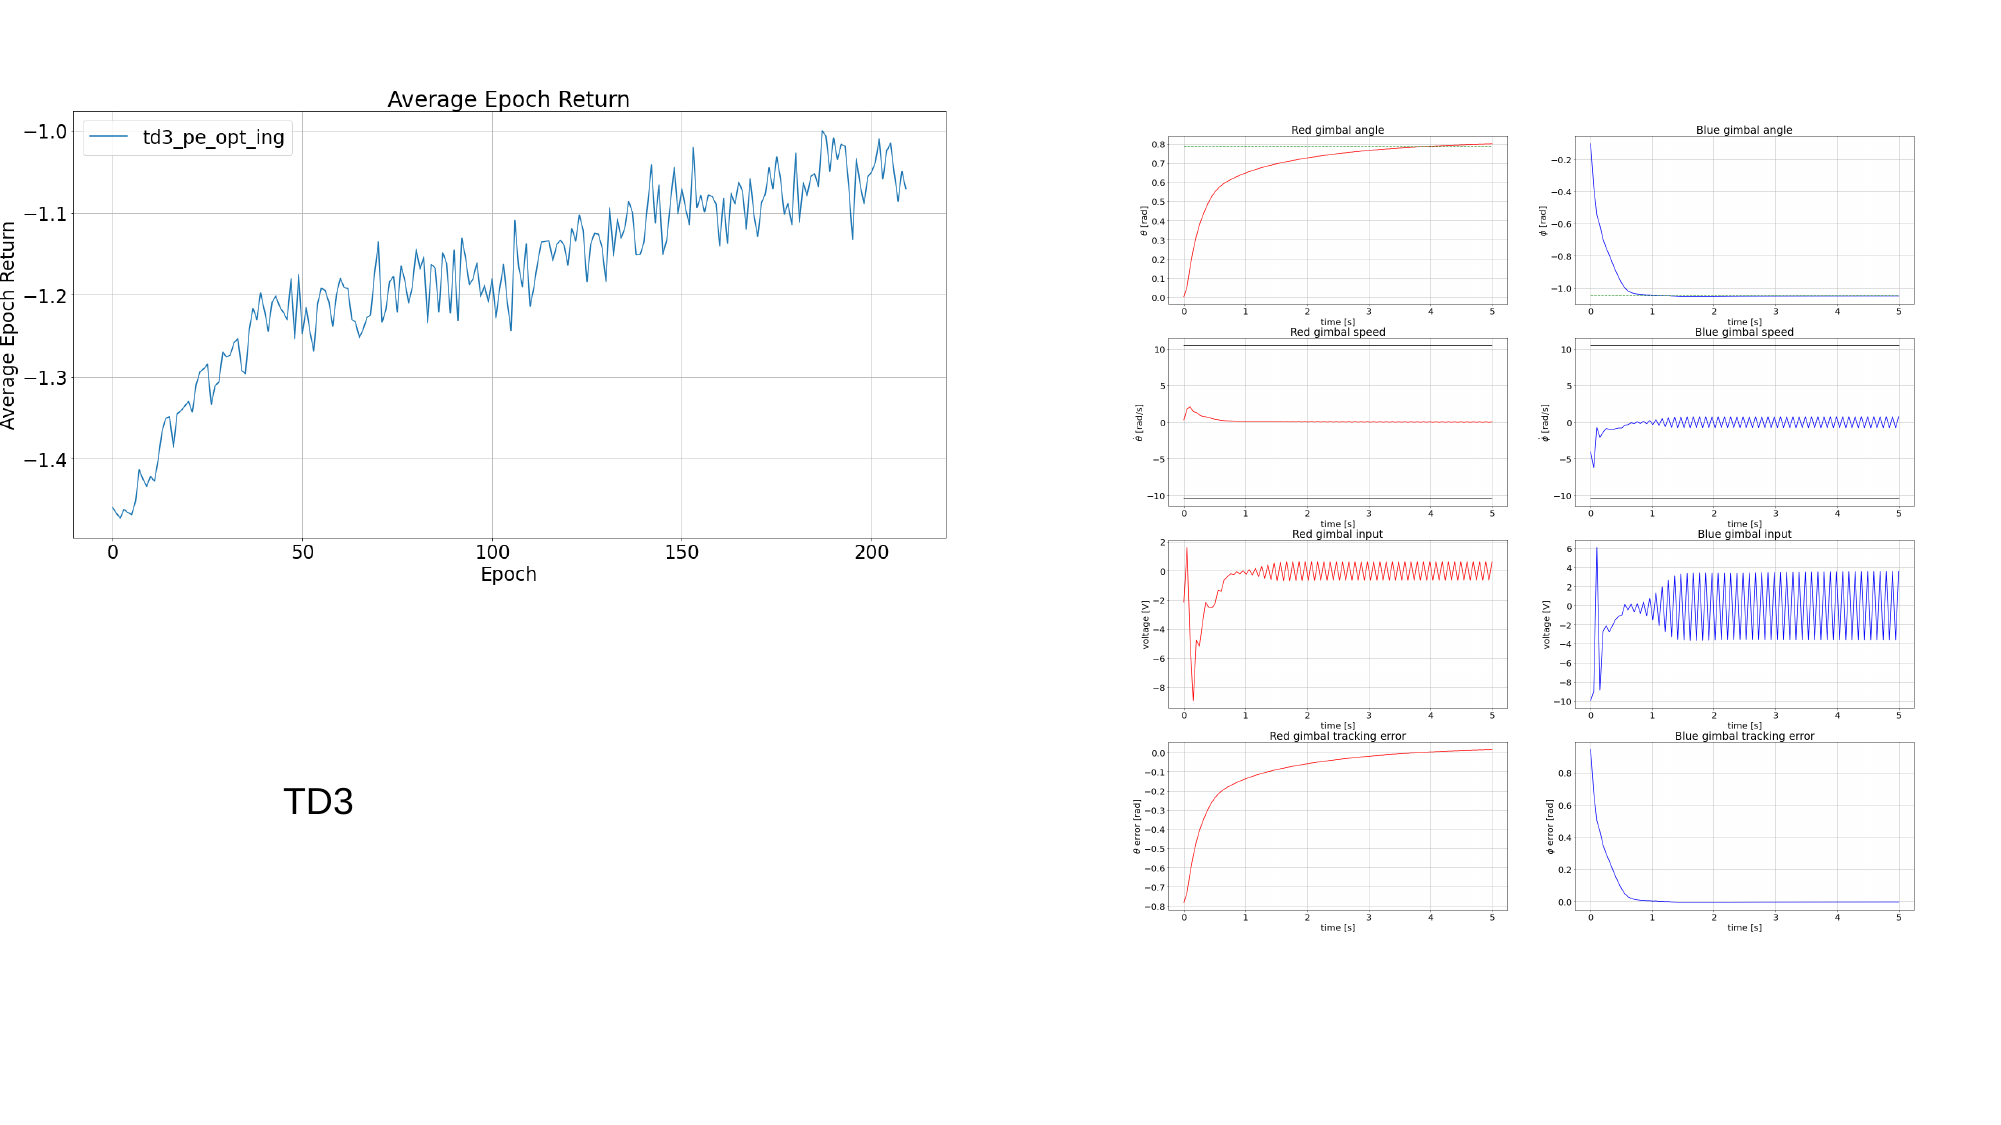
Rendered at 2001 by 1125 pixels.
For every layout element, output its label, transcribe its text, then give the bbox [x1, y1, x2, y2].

picture [0, 84, 950, 589]
picture [1129, 122, 1917, 936]
text_box TD3 [268, 769, 493, 830]
